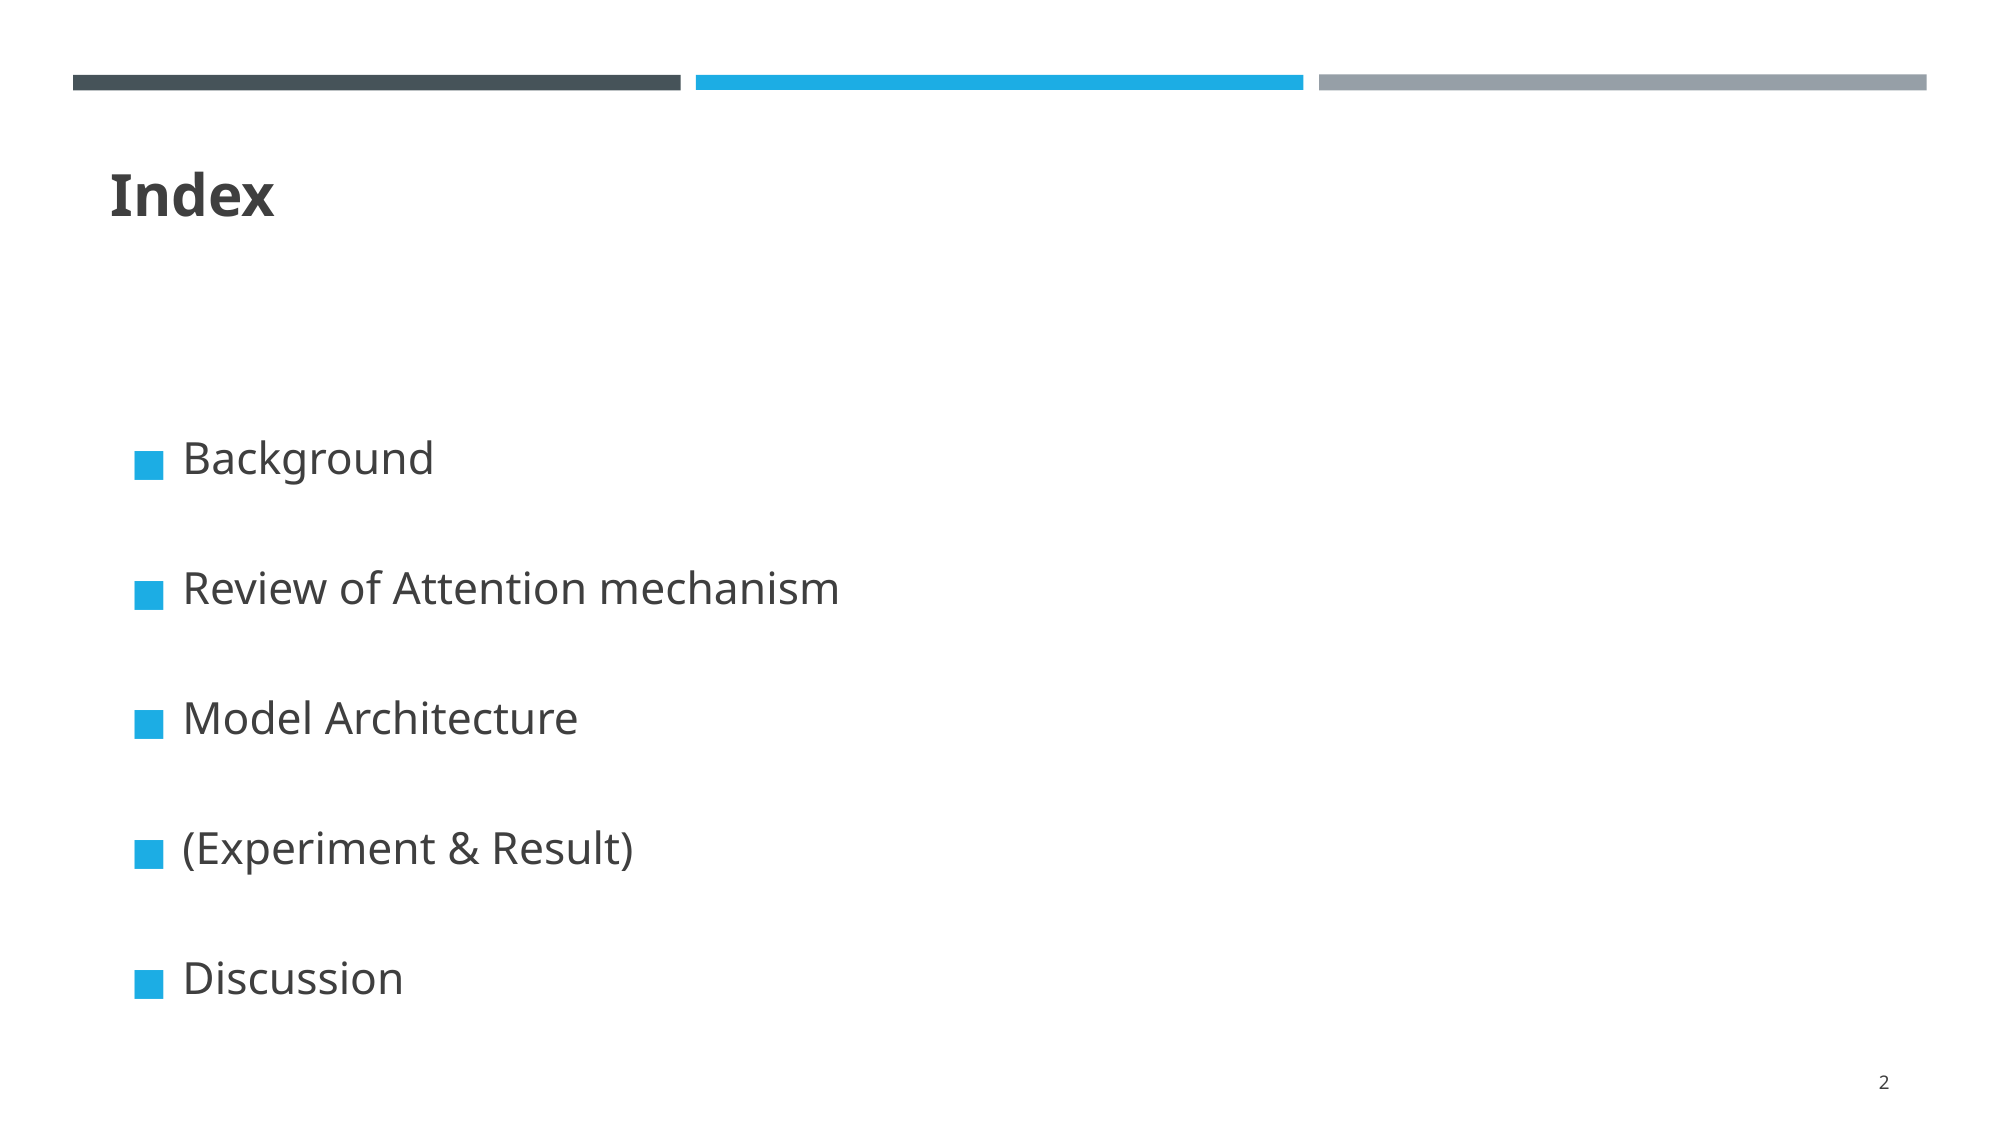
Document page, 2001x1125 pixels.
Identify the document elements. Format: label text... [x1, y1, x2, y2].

title Index [95, 111, 1905, 306]
slide_number 2 [1732, 1053, 1905, 1114]
list Background Review of Attention mechanism Model Architecture (Experiment & Result) Discussion [95, 417, 1905, 1014]
